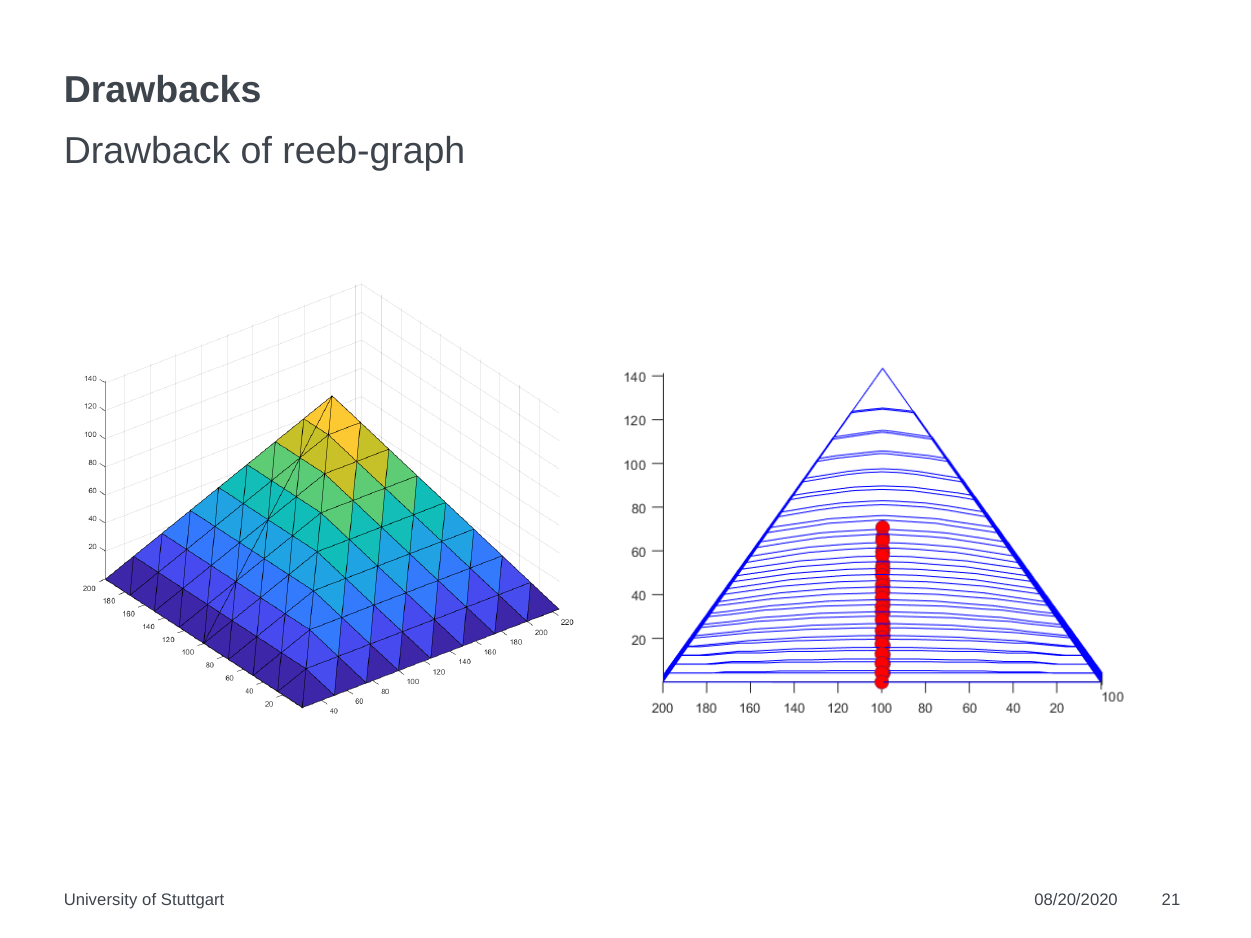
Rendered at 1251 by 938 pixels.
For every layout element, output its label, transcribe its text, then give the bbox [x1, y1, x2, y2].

picture [63, 243, 1156, 765]
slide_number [1034, 888, 1133, 909]
slide_number 21 [1161, 888, 1198, 909]
list Drawback of reeb-graph [63, 117, 1186, 163]
title Drawbacks [64, 64, 1186, 111]
footer University of Stuttgart [64, 888, 891, 909]
